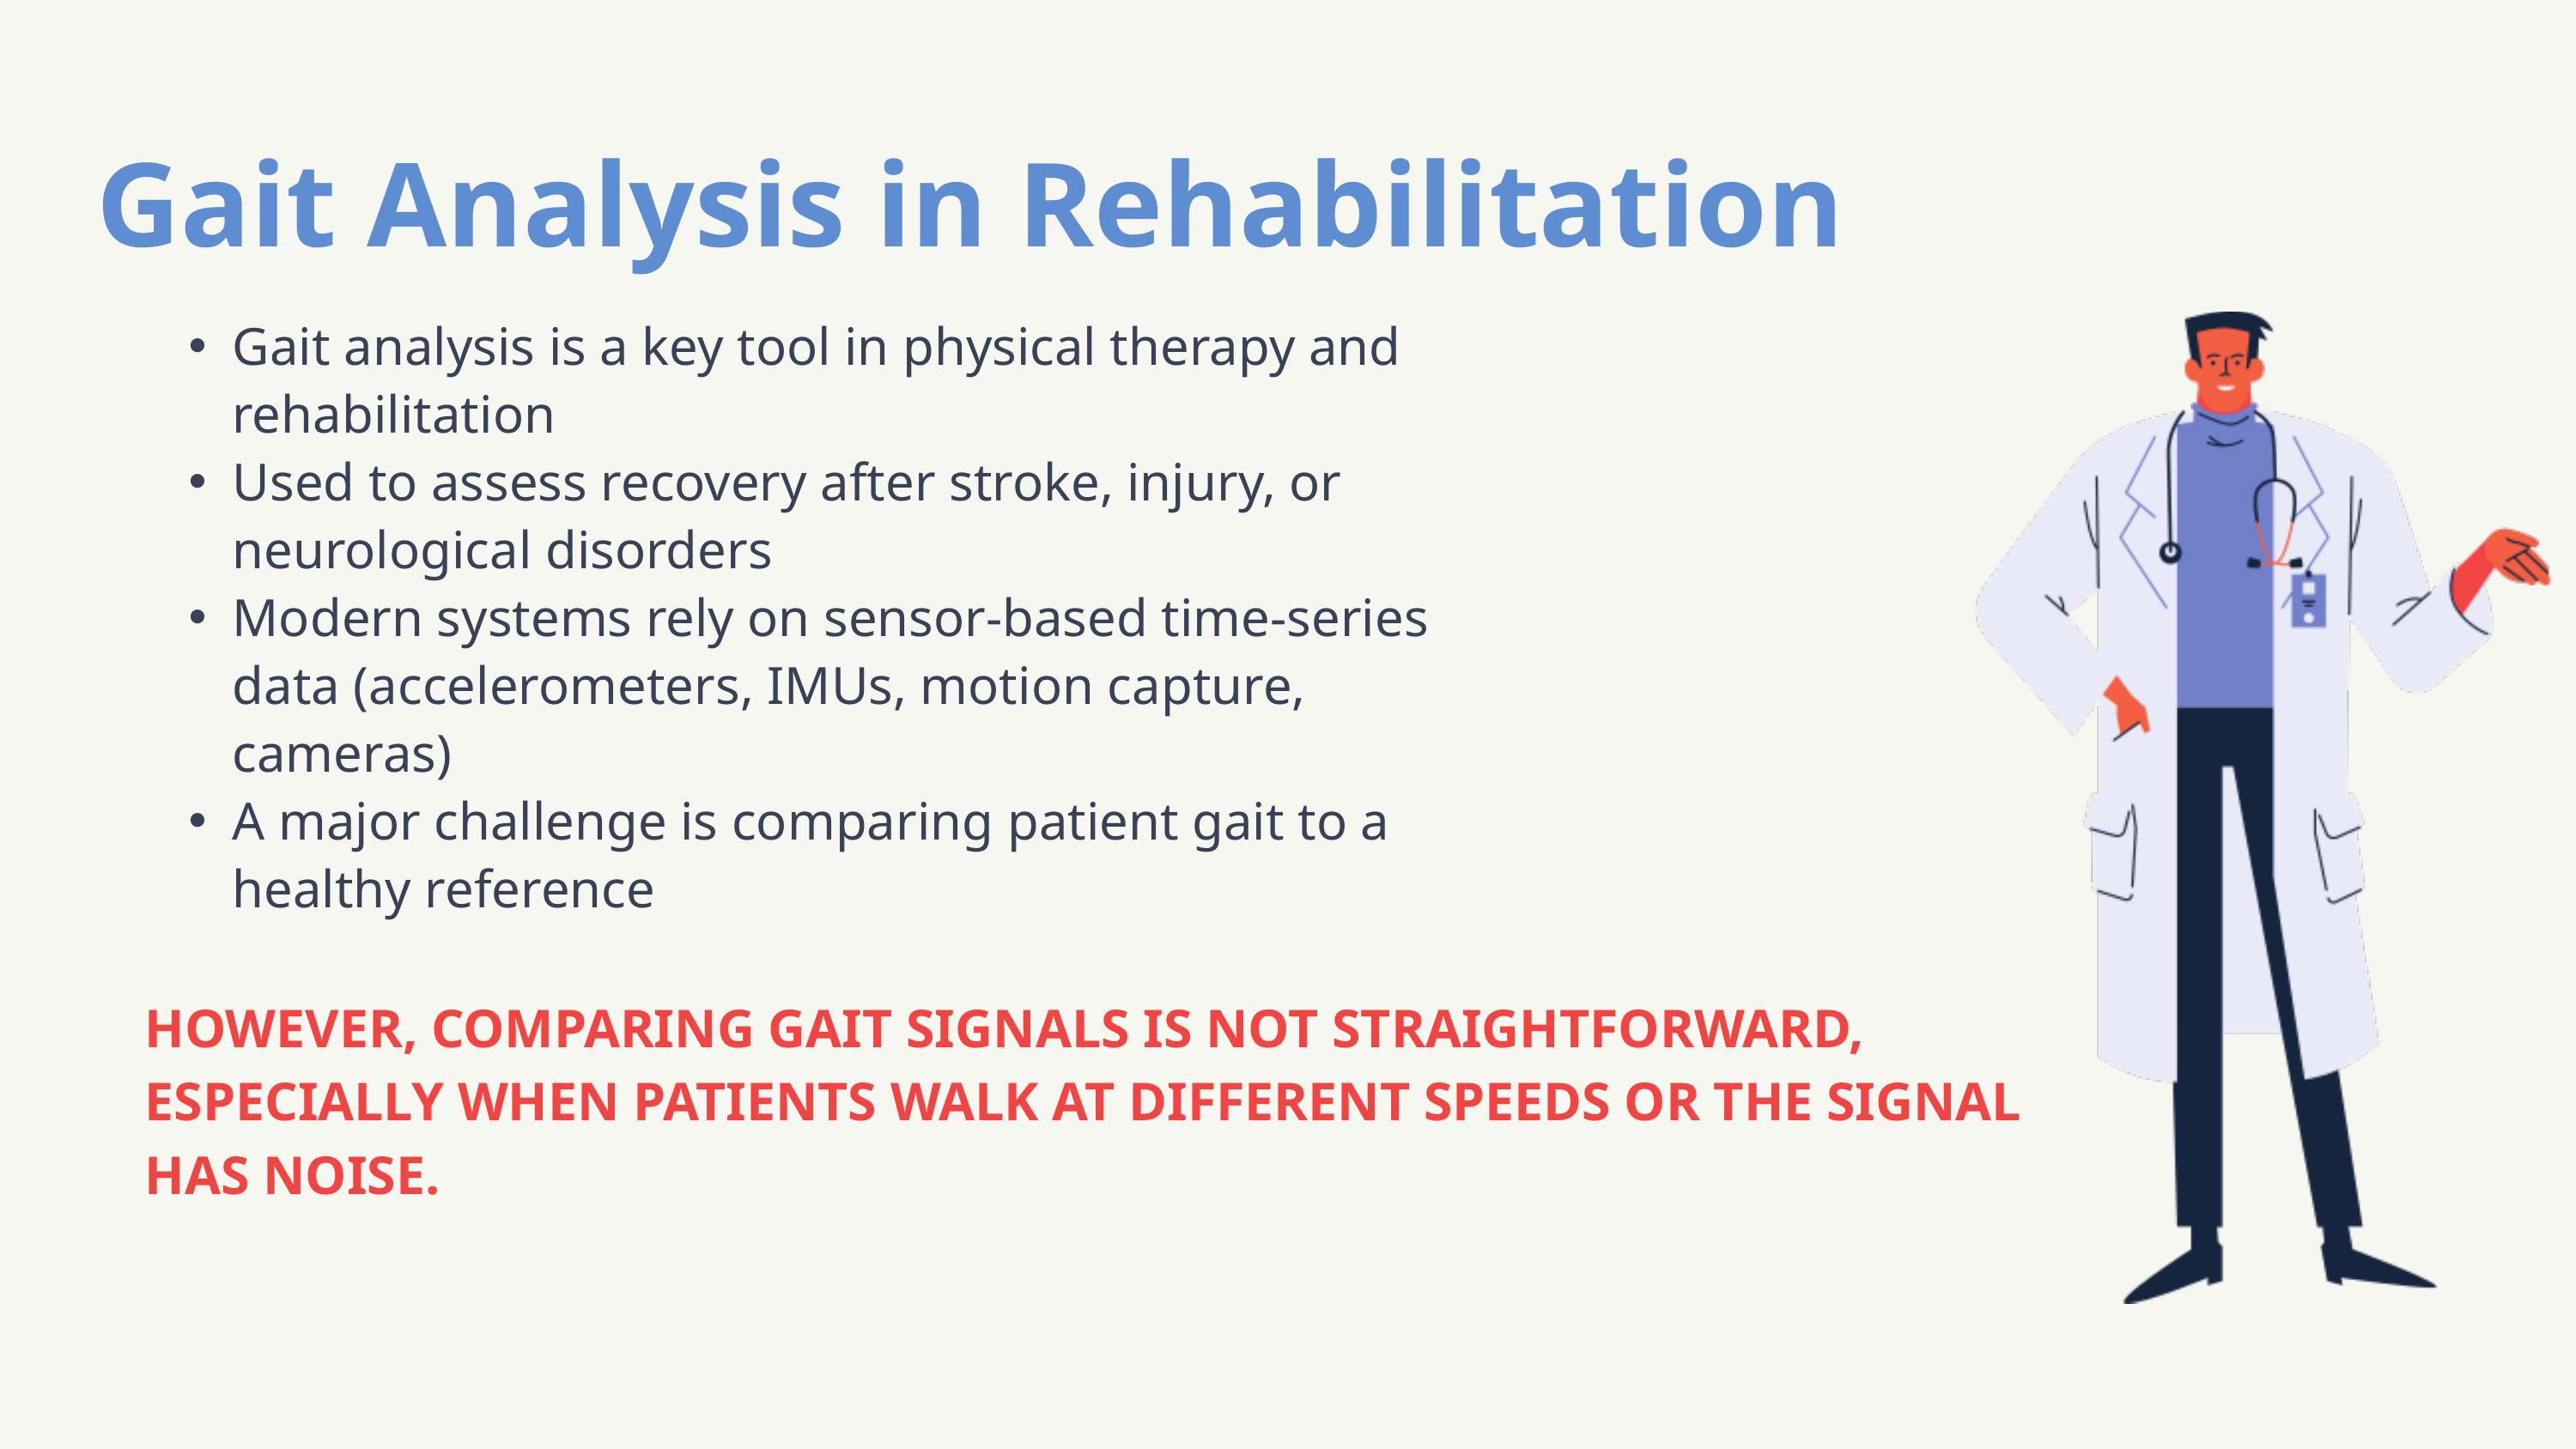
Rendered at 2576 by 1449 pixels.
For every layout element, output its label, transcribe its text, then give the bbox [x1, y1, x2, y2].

text_box HOWEVER, COMPARING GAIT SIGNALS IS NOT STRAIGHTFORWARD, ESPECIALLY WHEN PATIENTS WALK AT DIFFERENT SPEEDS OR THE SIGNAL HAS NOISE. [144, 985, 2070, 1205]
text_box [1973, 312, 2551, 1304]
text_box Gait Analysis in Rehabilitation [96, 132, 1946, 270]
text_box Gait analysis is a key tool in physical therapy and rehabilitation Used to assess recovery after stroke, injury, or neurological disorders Modern systems rely on sensor-based time-series data (accelerometers, IMUs, motion capture, cameras) A major challenge is comparing patient gait to a healthy reference [144, 307, 1449, 985]
